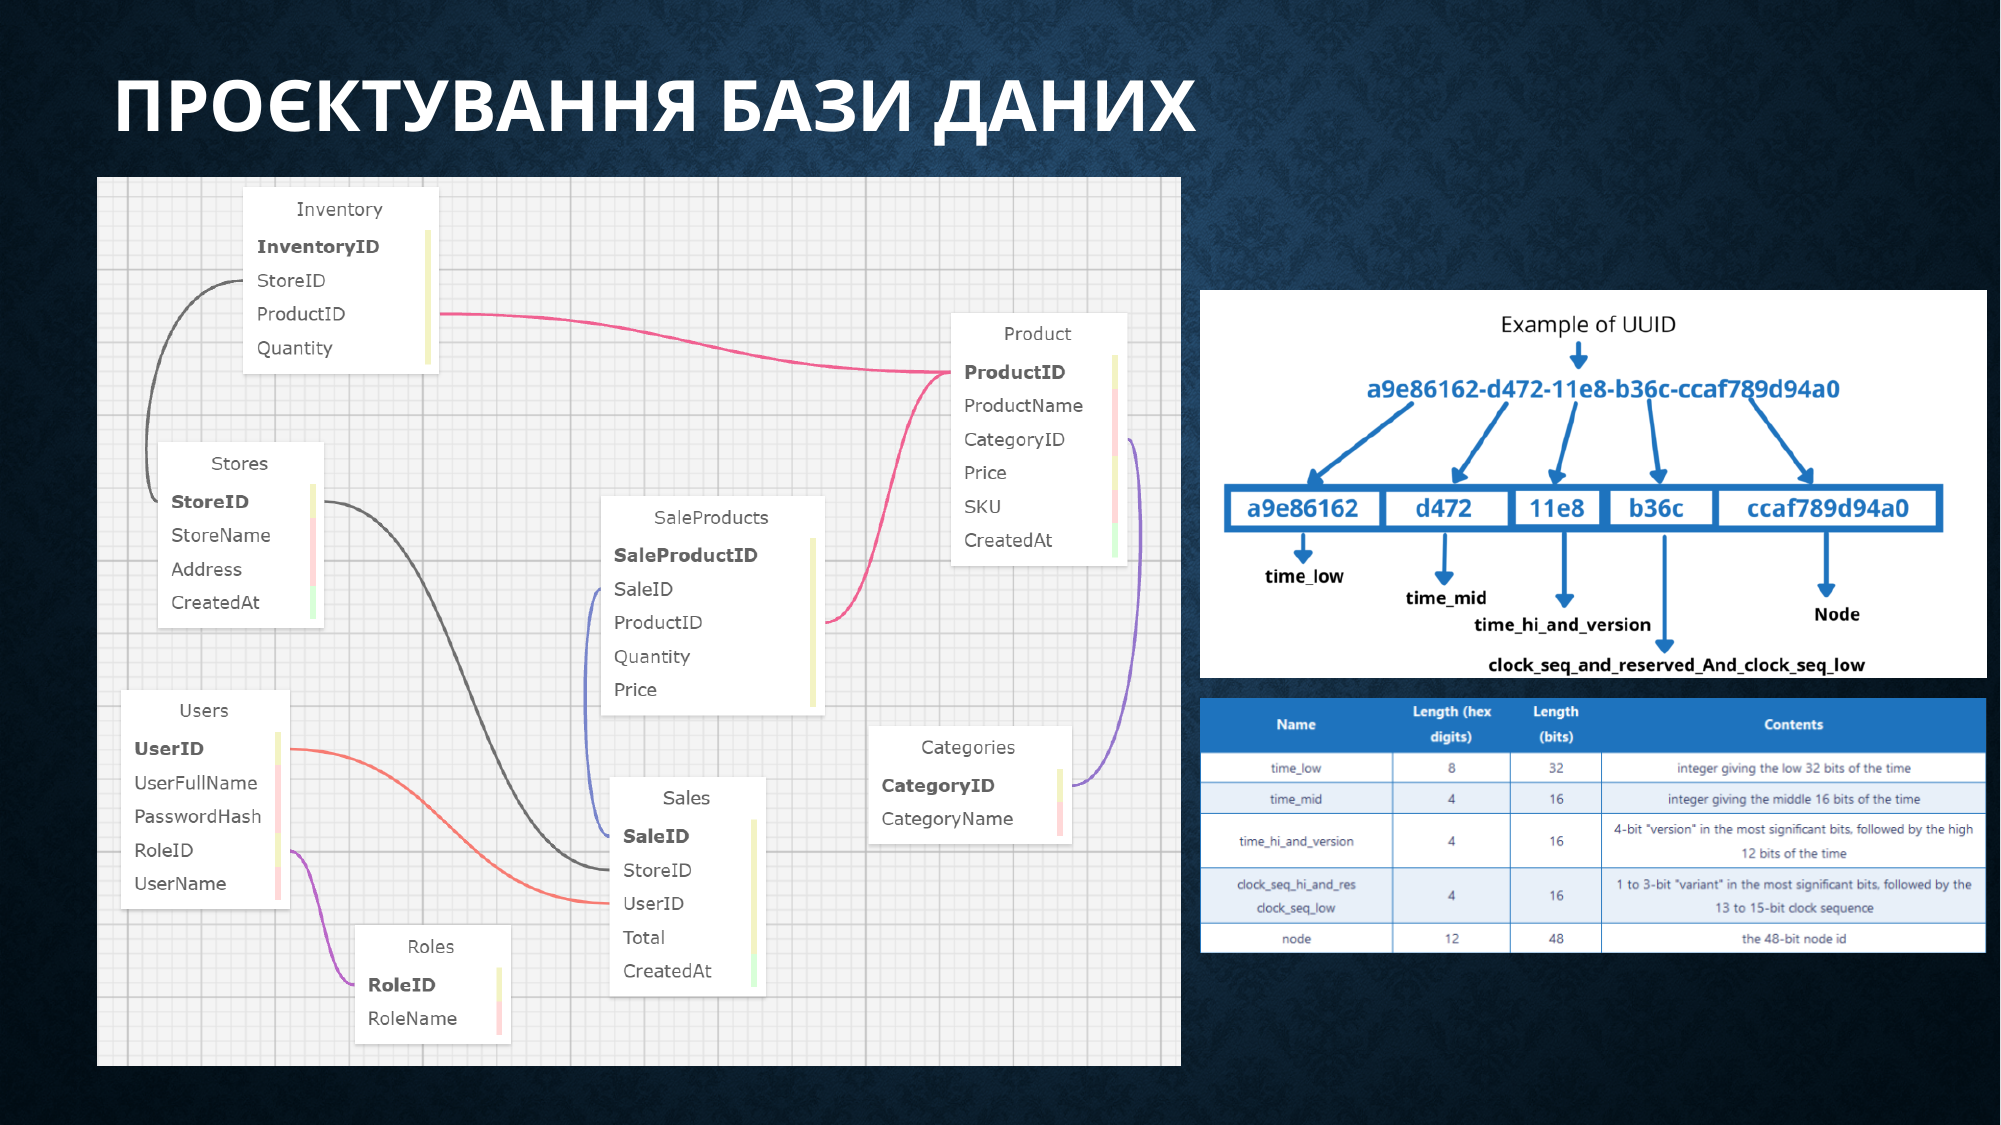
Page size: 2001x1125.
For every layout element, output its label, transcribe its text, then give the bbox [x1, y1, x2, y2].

picture [1199, 697, 1987, 953]
picture [97, 177, 1182, 1066]
title Проєктування бази даних [97, 0, 1796, 218]
picture [1199, 290, 1987, 678]
